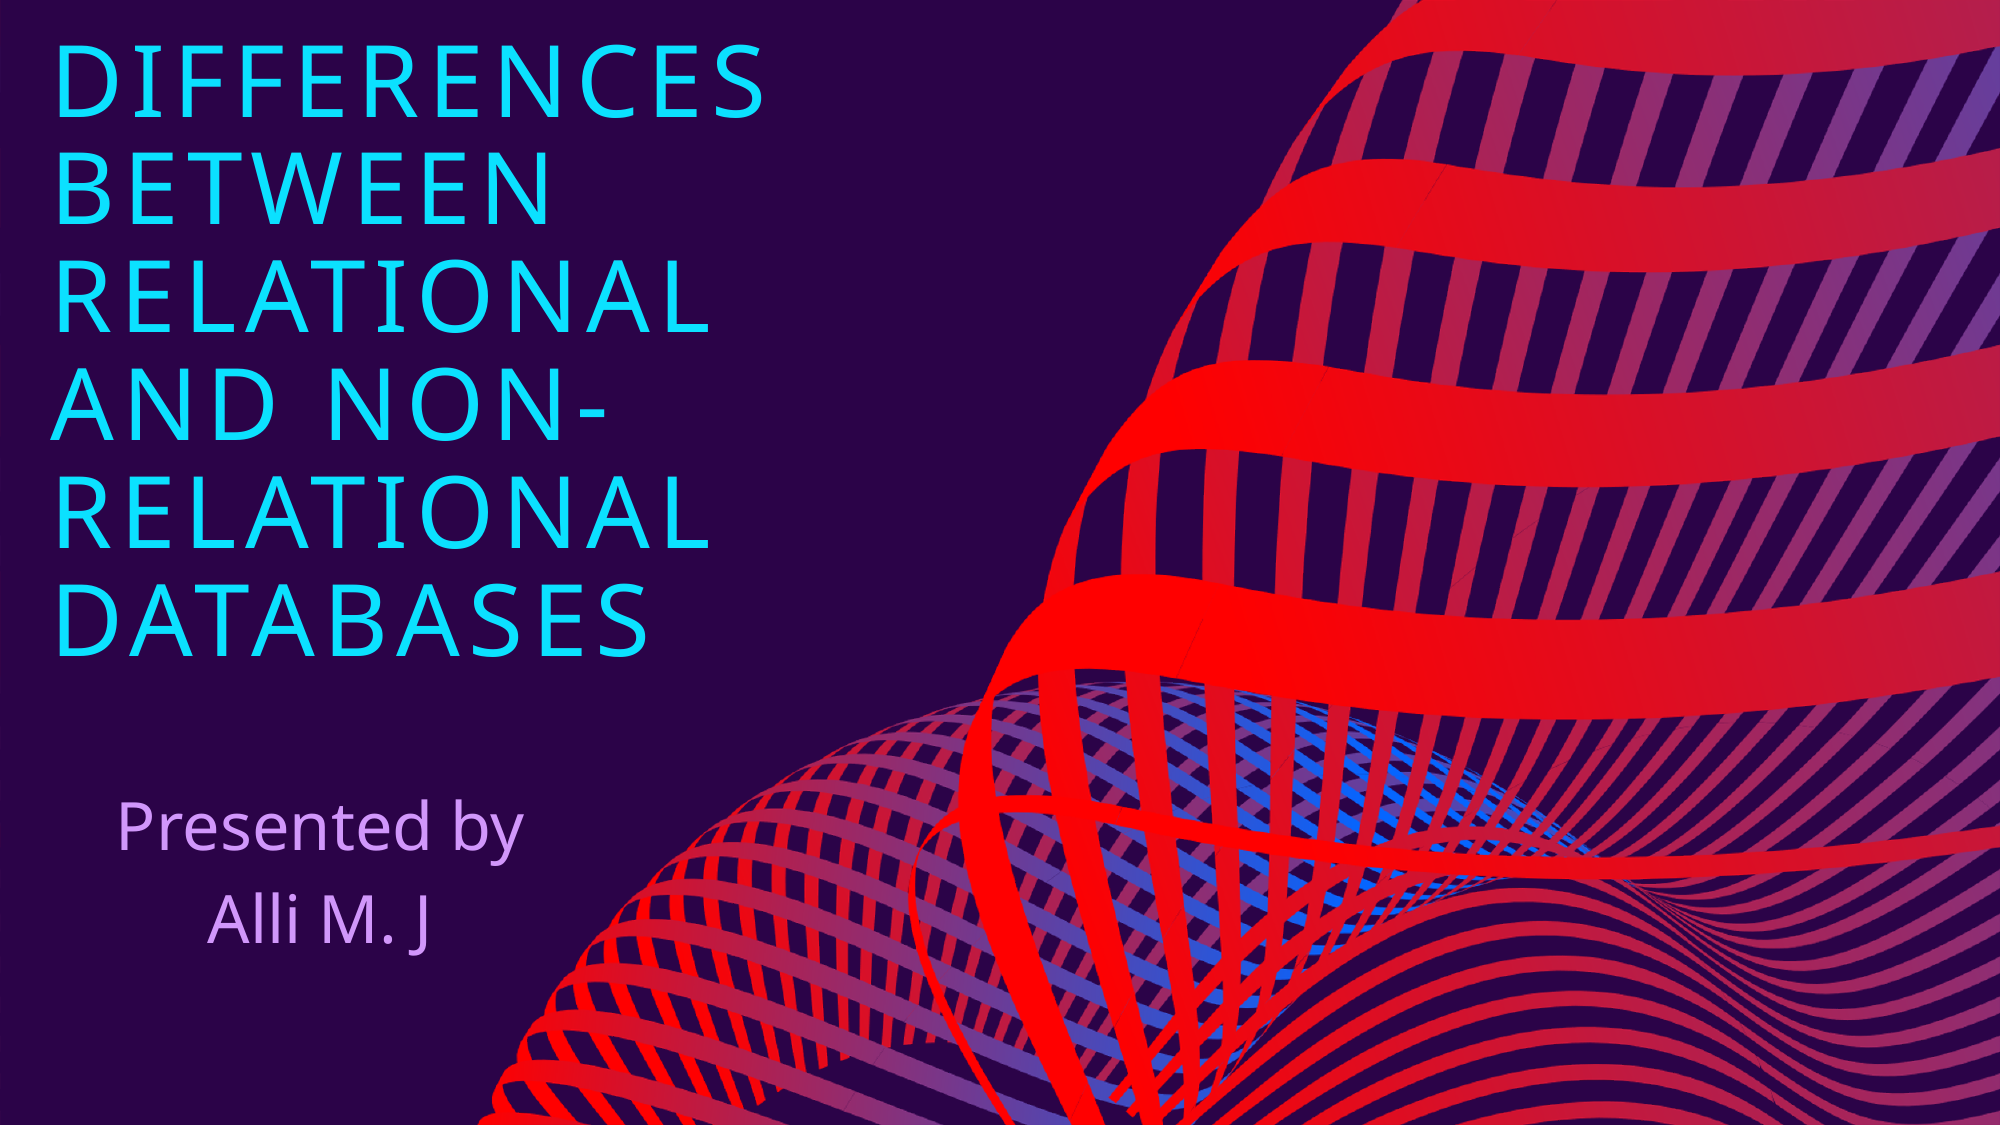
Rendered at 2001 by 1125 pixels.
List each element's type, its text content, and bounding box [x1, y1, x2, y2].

picture [0, 0, 2000, 1125]
title Differences Between Relational and Non-Relational Databases [35, 23, 854, 340]
list Presented by Alli M. J [35, 785, 606, 989]
